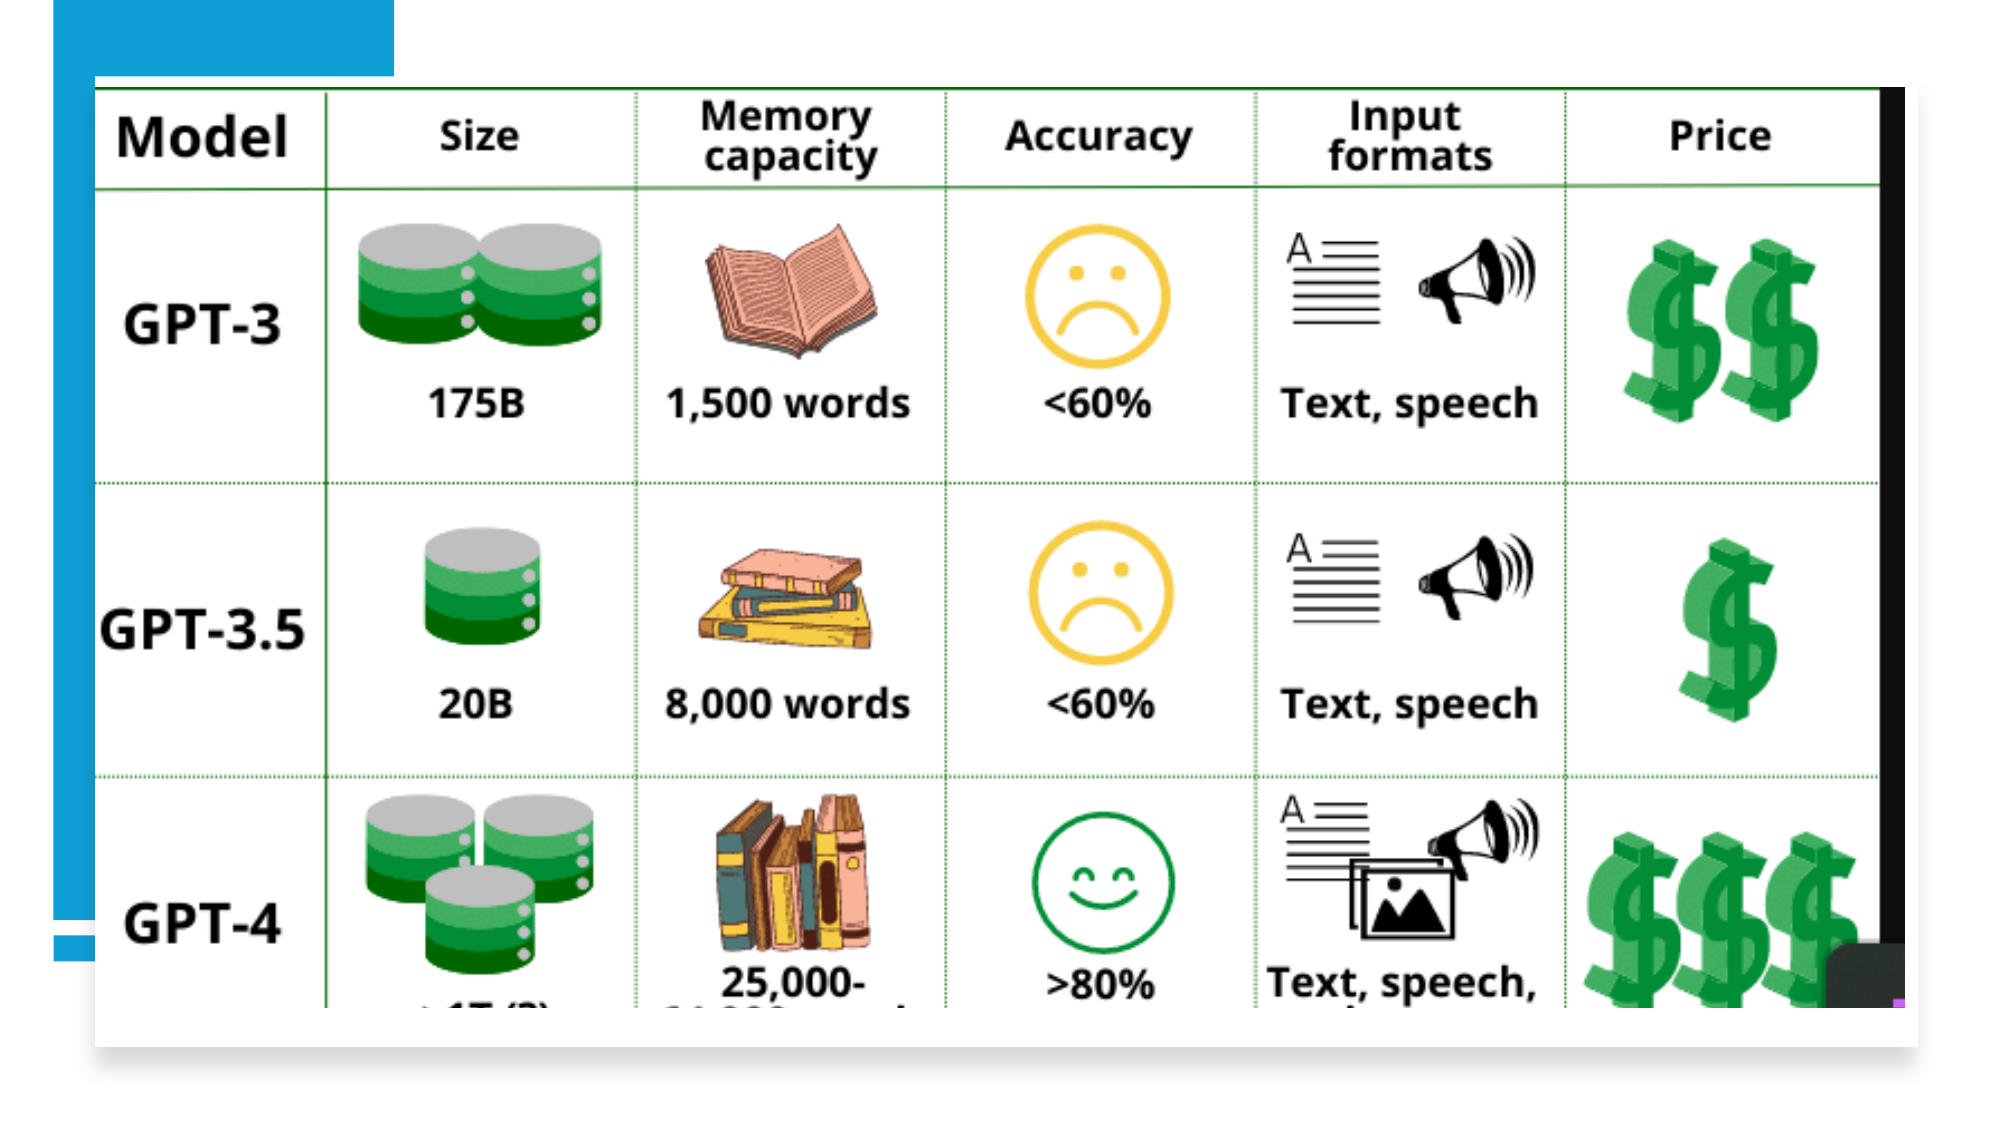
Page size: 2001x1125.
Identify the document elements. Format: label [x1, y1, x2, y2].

picture [94, 87, 1906, 1009]
text_box [0, 0, 2000, 1125]
text_box [0, 309, 94, 652]
text_box [93, 75, 1919, 1049]
